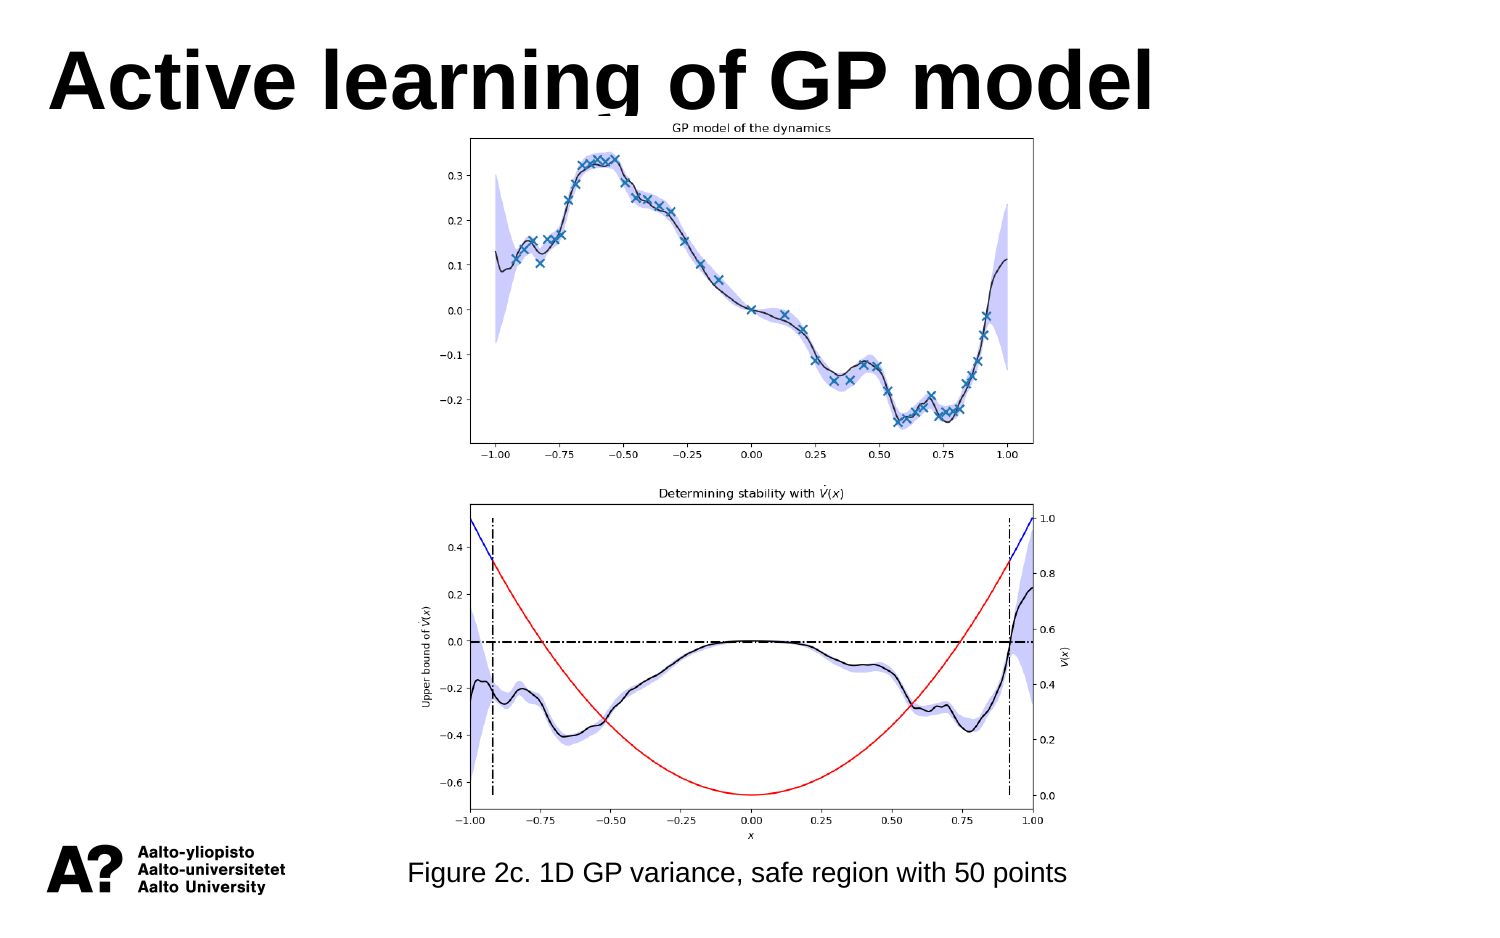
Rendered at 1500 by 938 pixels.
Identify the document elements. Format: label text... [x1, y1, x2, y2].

text_box Figure 2c. 1D GP variance, safe region with 50 points [392, 846, 1108, 896]
picture [0, 799, 333, 938]
picture [411, 116, 1082, 847]
list Active learning of GP model [47, 25, 1442, 208]
